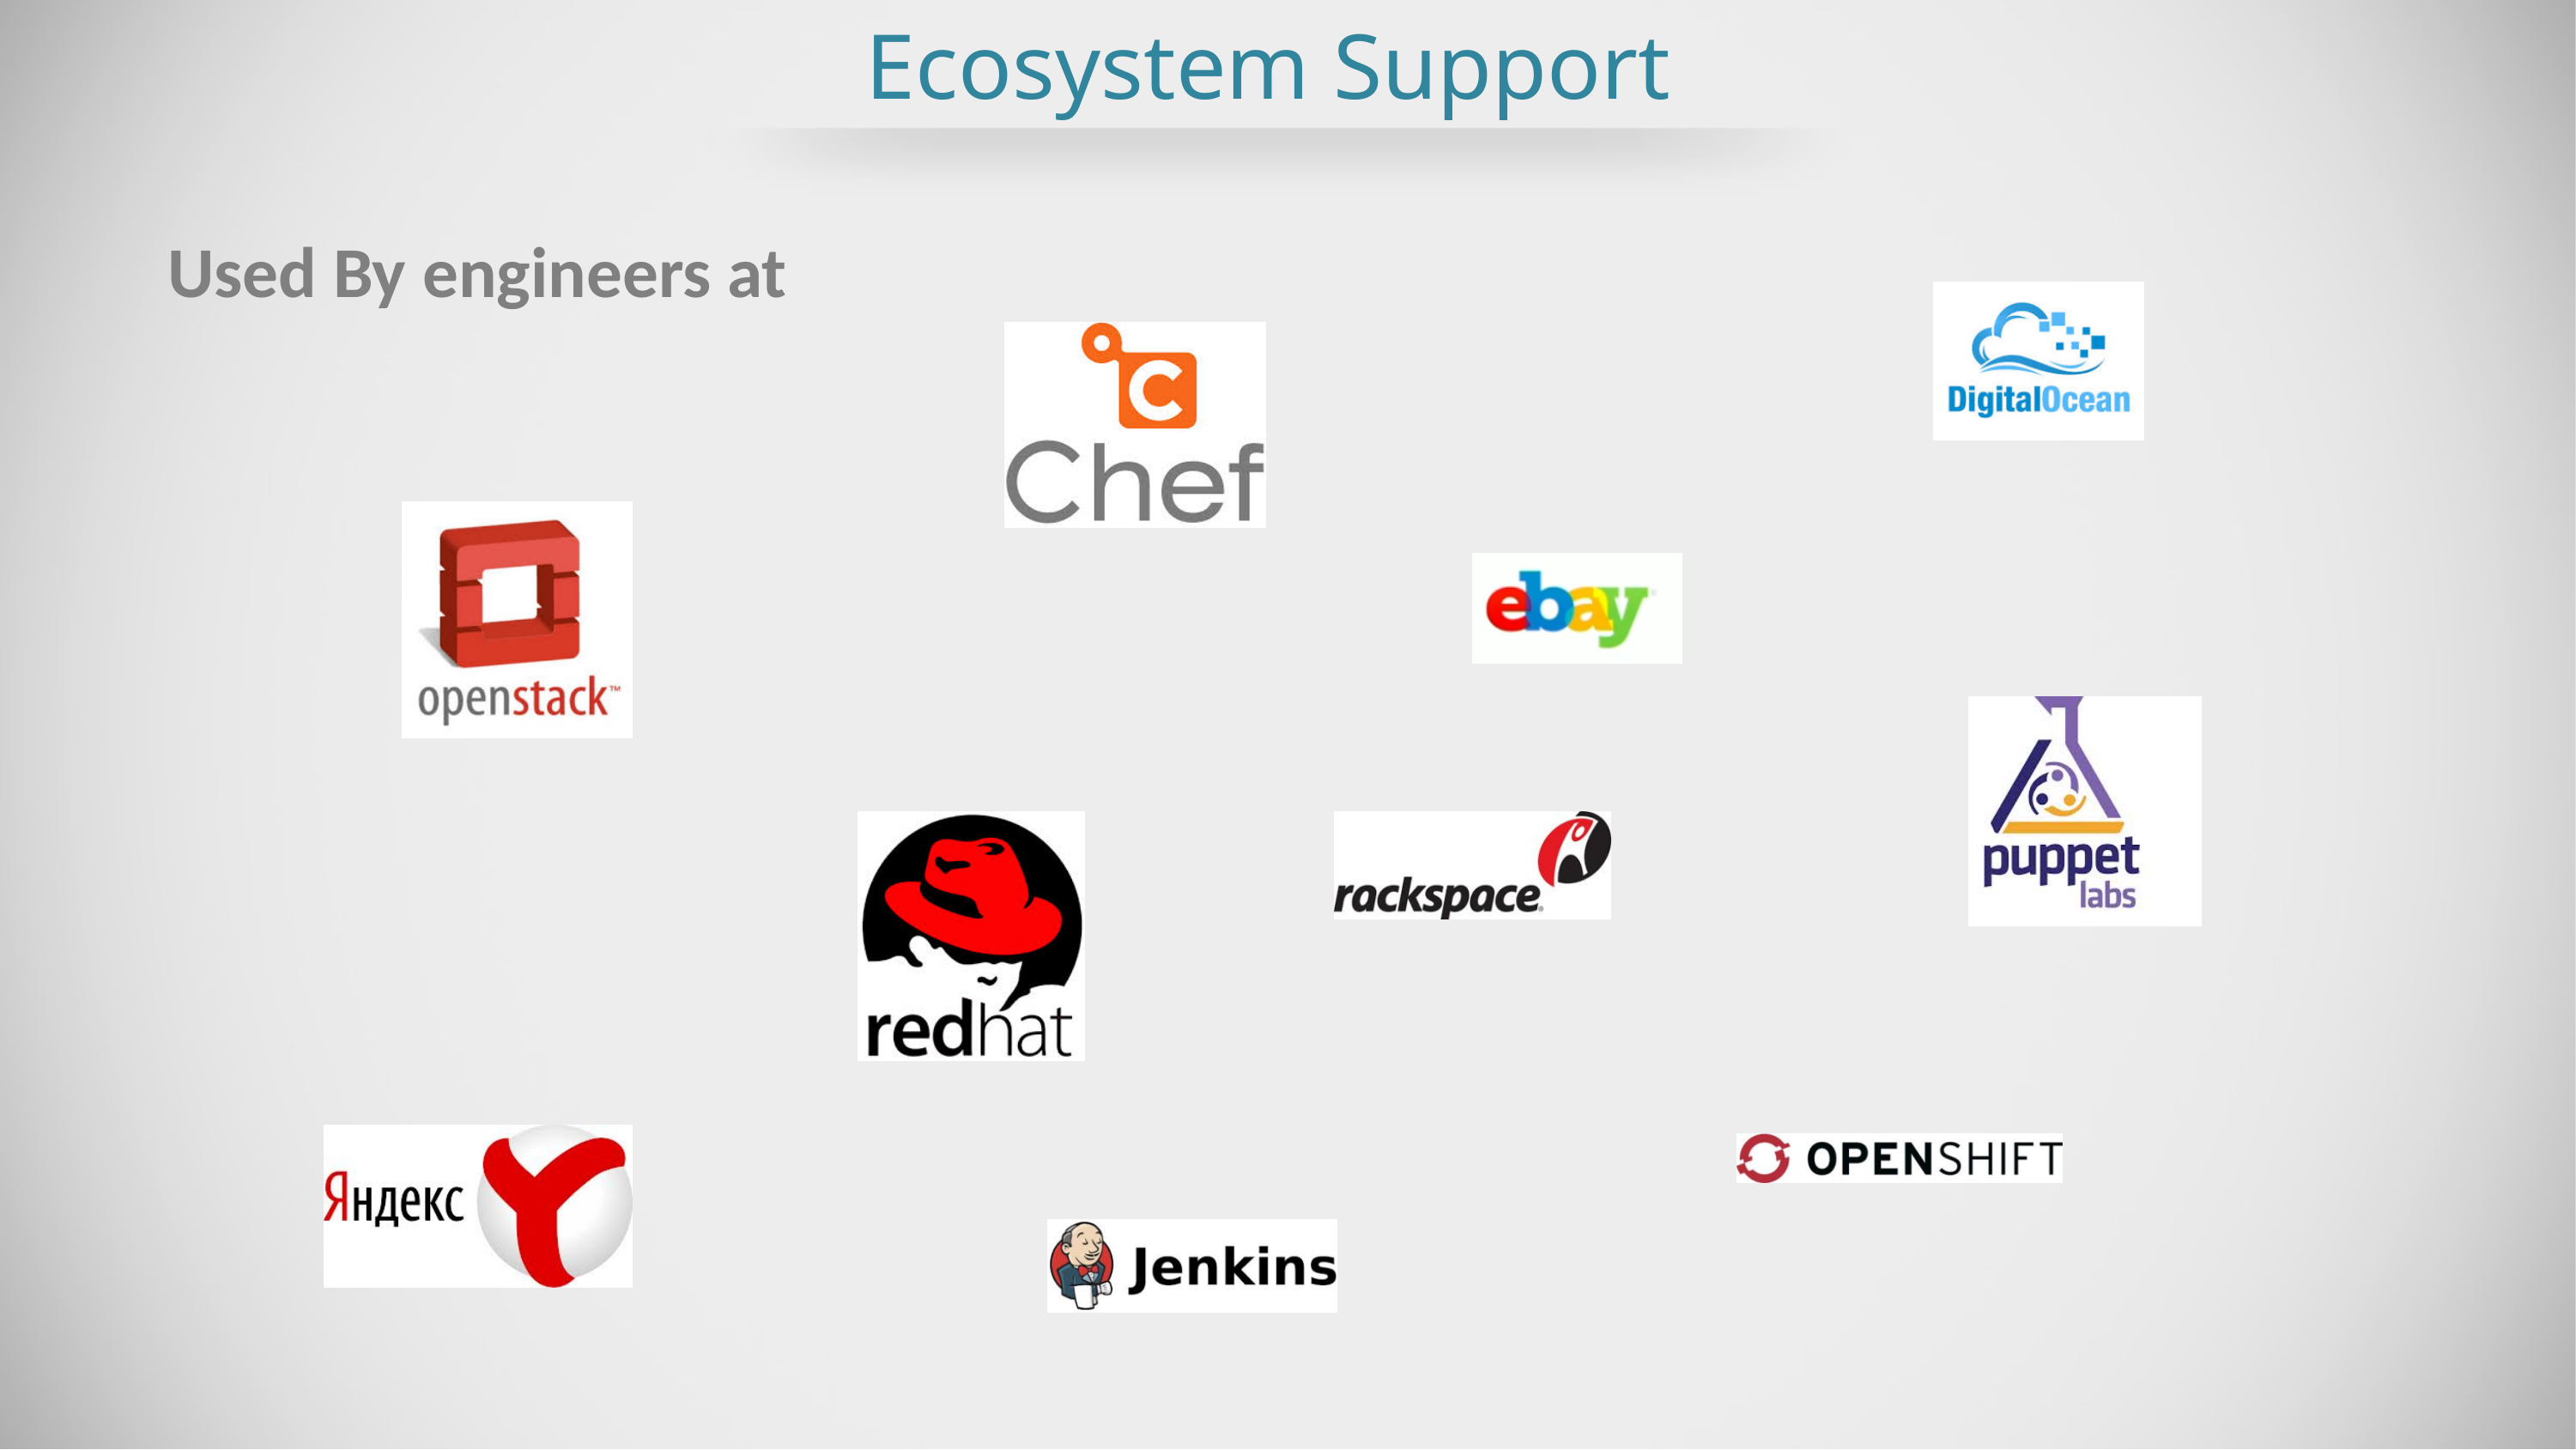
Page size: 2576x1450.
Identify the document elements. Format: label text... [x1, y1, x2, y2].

text_box Ecosystem Support [225, 3, 1179, 124]
text_box Used By engineers at [155, 219, 801, 318]
picture [0, 0, 2576, 1449]
text_box Ecosystem Support [1352, 3, 2312, 124]
